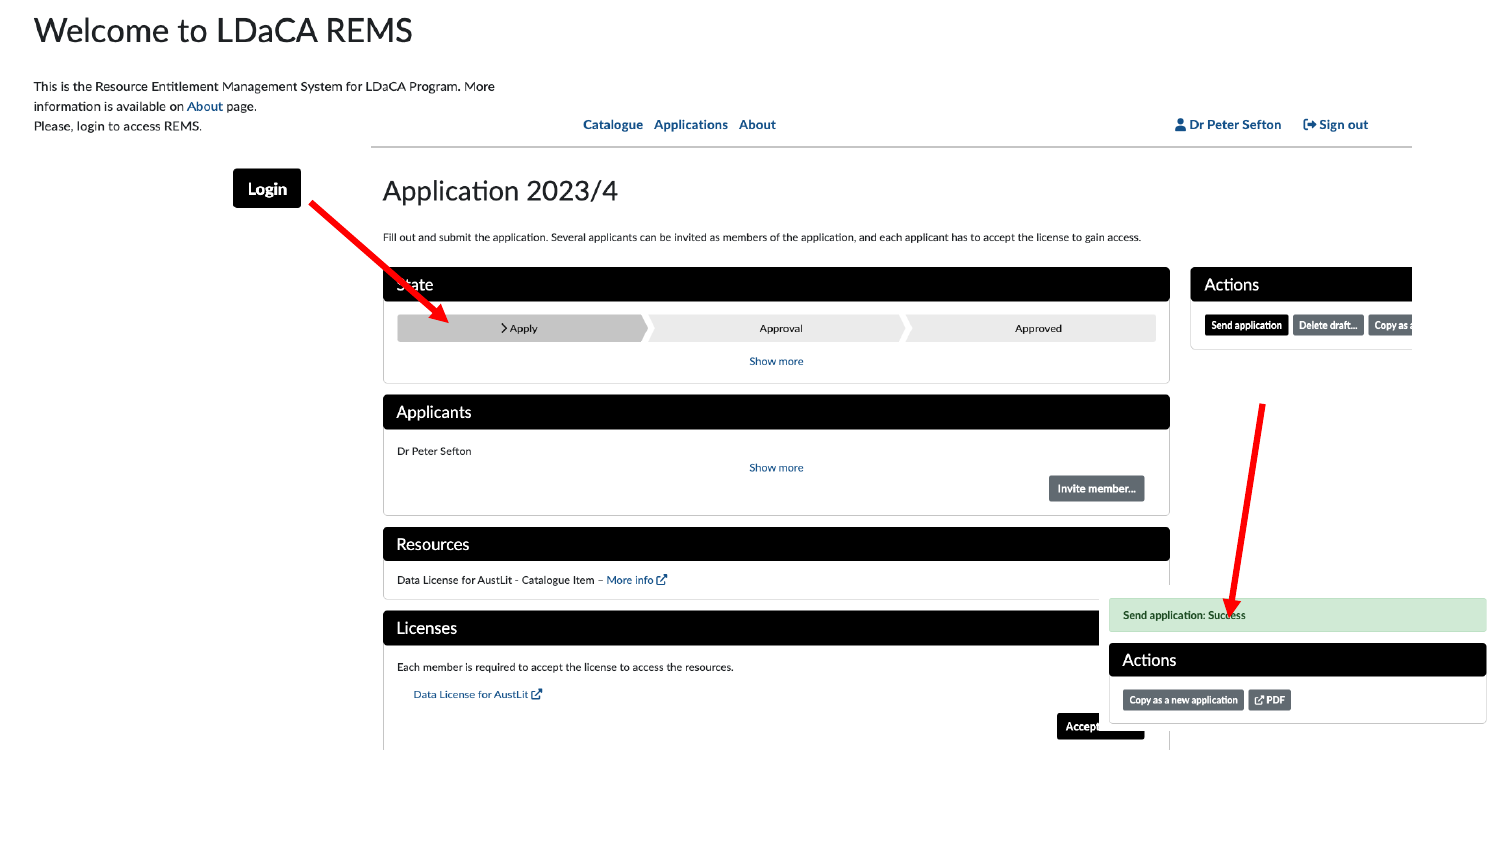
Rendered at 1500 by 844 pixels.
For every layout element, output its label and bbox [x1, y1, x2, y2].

text_box [1228, 403, 1263, 619]
picture [0, 0, 1496, 750]
text_box [310, 201, 450, 324]
